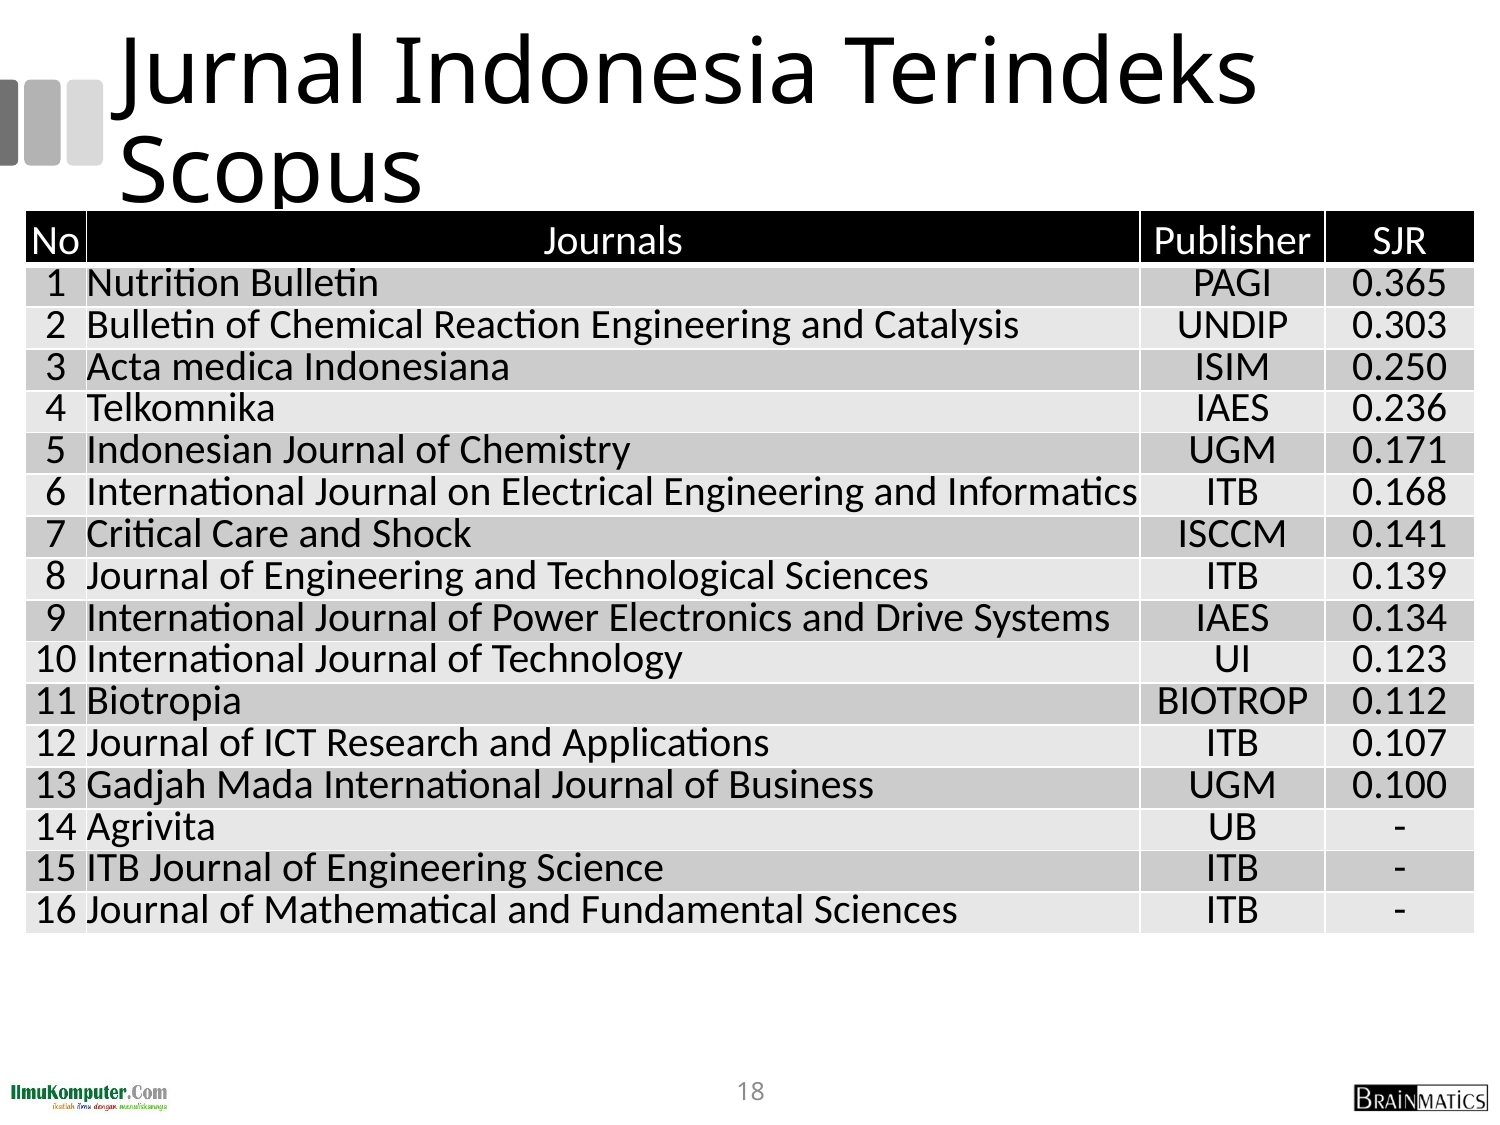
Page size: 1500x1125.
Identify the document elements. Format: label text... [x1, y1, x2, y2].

table_cell 13 [26, 768, 86, 808]
table_cell 0.365 [1326, 268, 1474, 306]
table_cell ITB [1141, 726, 1324, 766]
table_cell 0.236 [1326, 392, 1474, 432]
table_cell 4 [26, 392, 86, 432]
table_cell Journal of Engineering and Technological Sciences [87, 559, 1139, 599]
table_cell Telkomnika [87, 392, 1139, 432]
table_cell International Journal on Electrical Engineering and Informatics [87, 475, 1139, 515]
table_header Publisher [1141, 211, 1324, 262]
table_cell - [1326, 851, 1474, 891]
table_cell ITB [1141, 893, 1324, 933]
table_cell ITB [1141, 851, 1324, 891]
table_cell 0.134 [1326, 601, 1474, 641]
table_cell 2 [26, 308, 86, 348]
table_cell ISIM [1141, 350, 1324, 390]
table_cell UGM [1141, 768, 1324, 808]
table_cell 1 [26, 268, 86, 306]
table_cell Nutrition Bulletin [87, 268, 1139, 306]
picture [4, 1081, 173, 1115]
table_header SJR [1326, 211, 1474, 262]
table_cell 0.141 [1326, 517, 1474, 557]
table_cell PAGI [1141, 268, 1324, 306]
table_cell UB [1141, 810, 1324, 850]
table_cell BIOTROP [1141, 684, 1324, 724]
table_header Journals [87, 211, 1139, 262]
table_cell 0.112 [1326, 684, 1474, 724]
table_cell 0.100 [1326, 768, 1474, 808]
table_cell 5 [26, 433, 86, 473]
table_cell UNDIP [1141, 308, 1324, 348]
table_cell 3 [26, 350, 86, 390]
table_cell 0.171 [1326, 433, 1474, 473]
title Jurnal Indonesia Terindeks Scopus [103, 24, 1397, 209]
table_cell 12 [26, 726, 86, 766]
table_header No [26, 211, 86, 262]
table_cell 11 [26, 684, 86, 724]
table_cell 7 [26, 517, 86, 557]
table_cell Agrivita [87, 810, 1139, 850]
table_cell 10 [26, 642, 86, 682]
table_cell - [1326, 810, 1474, 850]
table_cell IAES [1141, 392, 1324, 432]
table_cell Critical Care and Shock [87, 517, 1139, 557]
slide_number 18 [582, 1062, 920, 1123]
table_cell IAES [1141, 601, 1324, 641]
table_cell 14 [26, 810, 86, 850]
table_cell 0.168 [1326, 475, 1474, 515]
table_cell ITB [1141, 559, 1324, 599]
table_cell 0.139 [1326, 559, 1474, 599]
table_cell 0.303 [1326, 308, 1474, 348]
table_cell Gadjah Mada International Journal of Business [87, 768, 1139, 808]
table_cell 16 [26, 893, 86, 933]
table_cell International Journal of Power Electronics and Drive Systems [87, 601, 1139, 641]
table_cell UGM [1141, 433, 1324, 473]
table_cell Bulletin of Chemical Reaction Engineering and Catalysis [87, 308, 1139, 348]
picture [1351, 1081, 1491, 1115]
table_cell 9 [26, 601, 86, 641]
table_cell - [1326, 893, 1474, 933]
table_cell 0.107 [1326, 726, 1474, 766]
table_cell 6 [26, 475, 86, 515]
table_cell UI [1141, 642, 1324, 682]
table_cell ISCCM [1141, 517, 1324, 557]
table_cell Biotropia [87, 684, 1139, 724]
table_cell International Journal of Technology [87, 642, 1139, 682]
table_cell 0.250 [1326, 350, 1474, 390]
table_cell ITB Journal of Engineering Science [87, 851, 1139, 891]
table_cell 15 [26, 851, 86, 891]
table_cell 0.123 [1326, 642, 1474, 682]
table_cell Indonesian Journal of Chemistry [87, 433, 1139, 473]
table_cell ITB [1141, 475, 1324, 515]
table_cell Journal of ICT Research and Applications [87, 726, 1139, 766]
table_cell 8 [26, 559, 86, 599]
table_cell Acta medica Indonesiana [87, 350, 1139, 390]
table_cell Journal of Mathematical and Fundamental Sciences [87, 893, 1139, 933]
